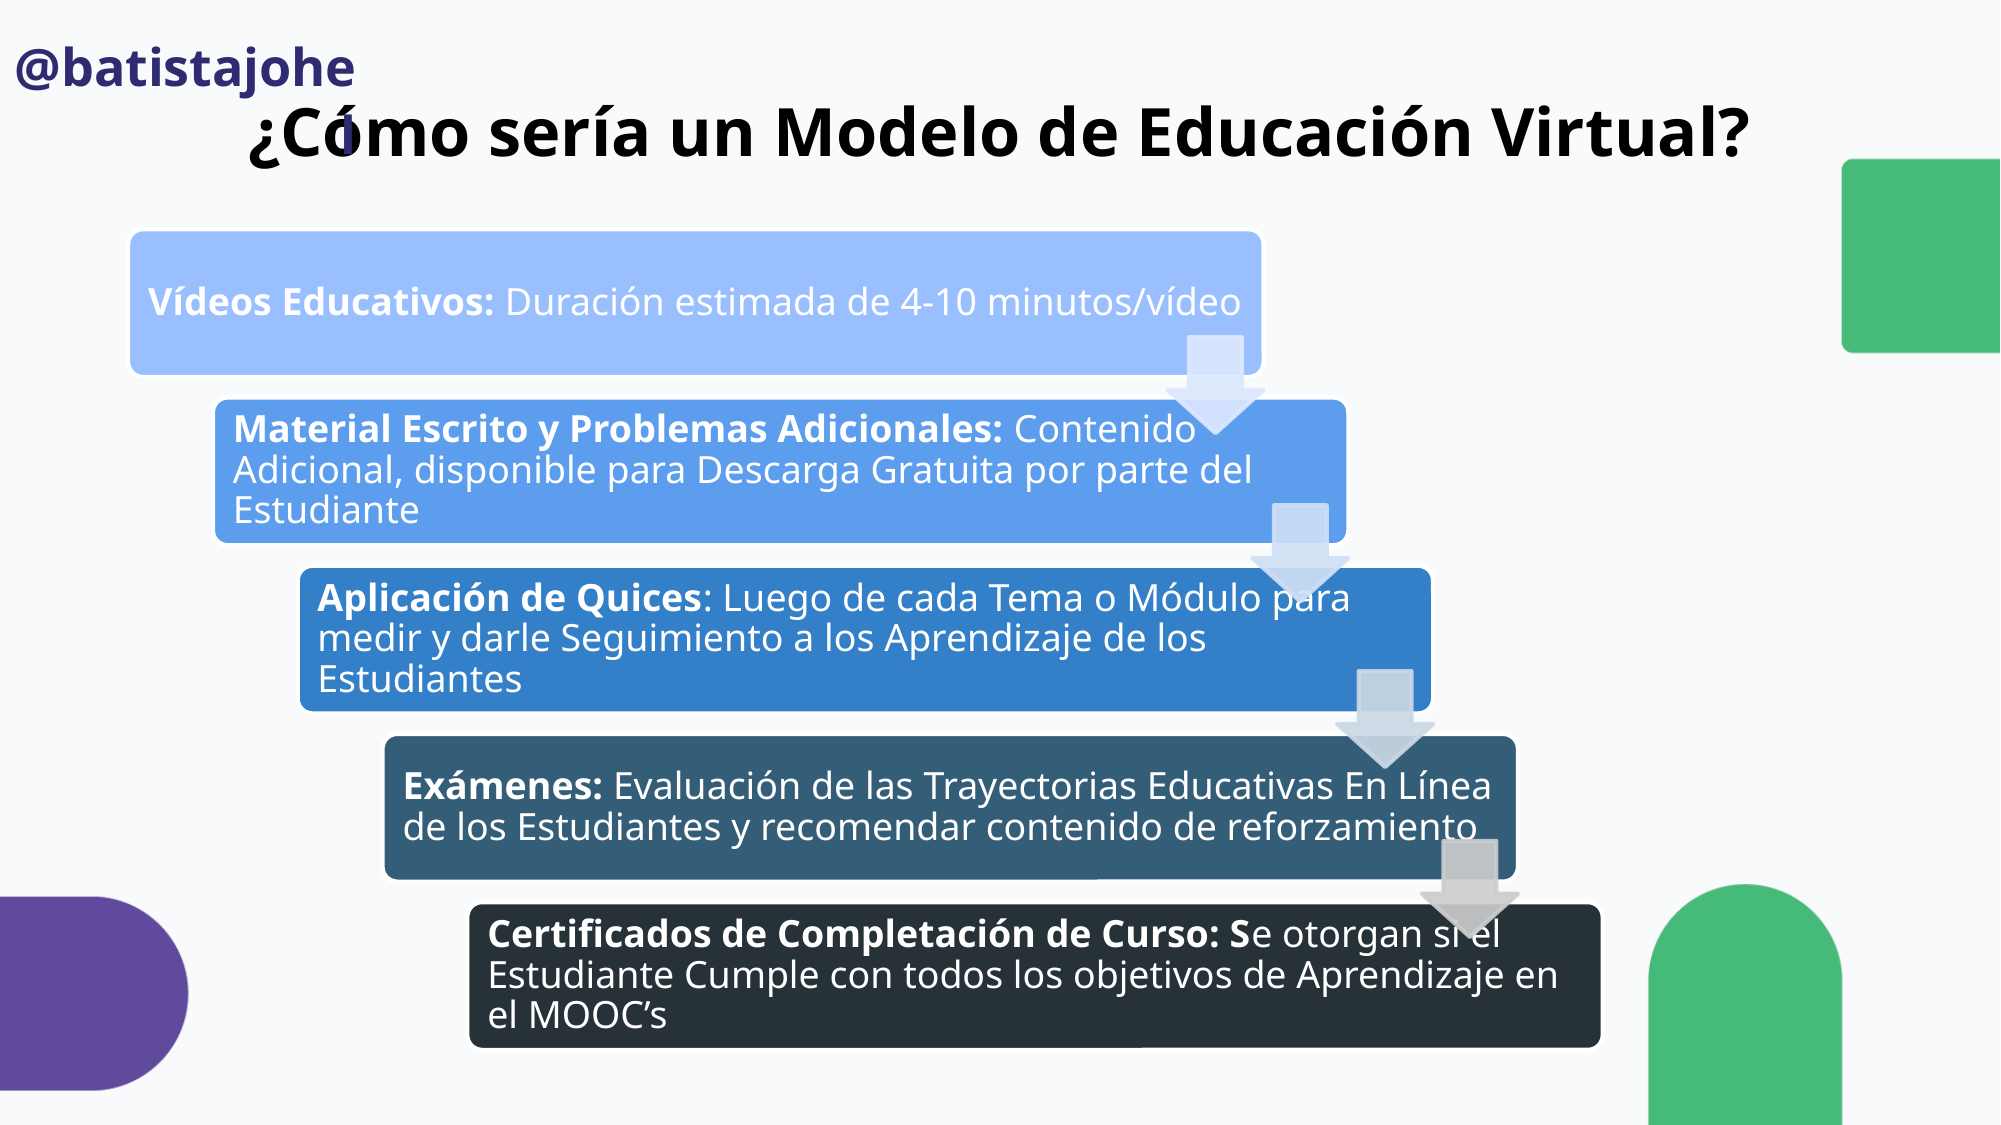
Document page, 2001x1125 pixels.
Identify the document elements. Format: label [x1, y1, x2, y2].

picture [0, 0, 2000, 1125]
text_box [127, 228, 1603, 1051]
